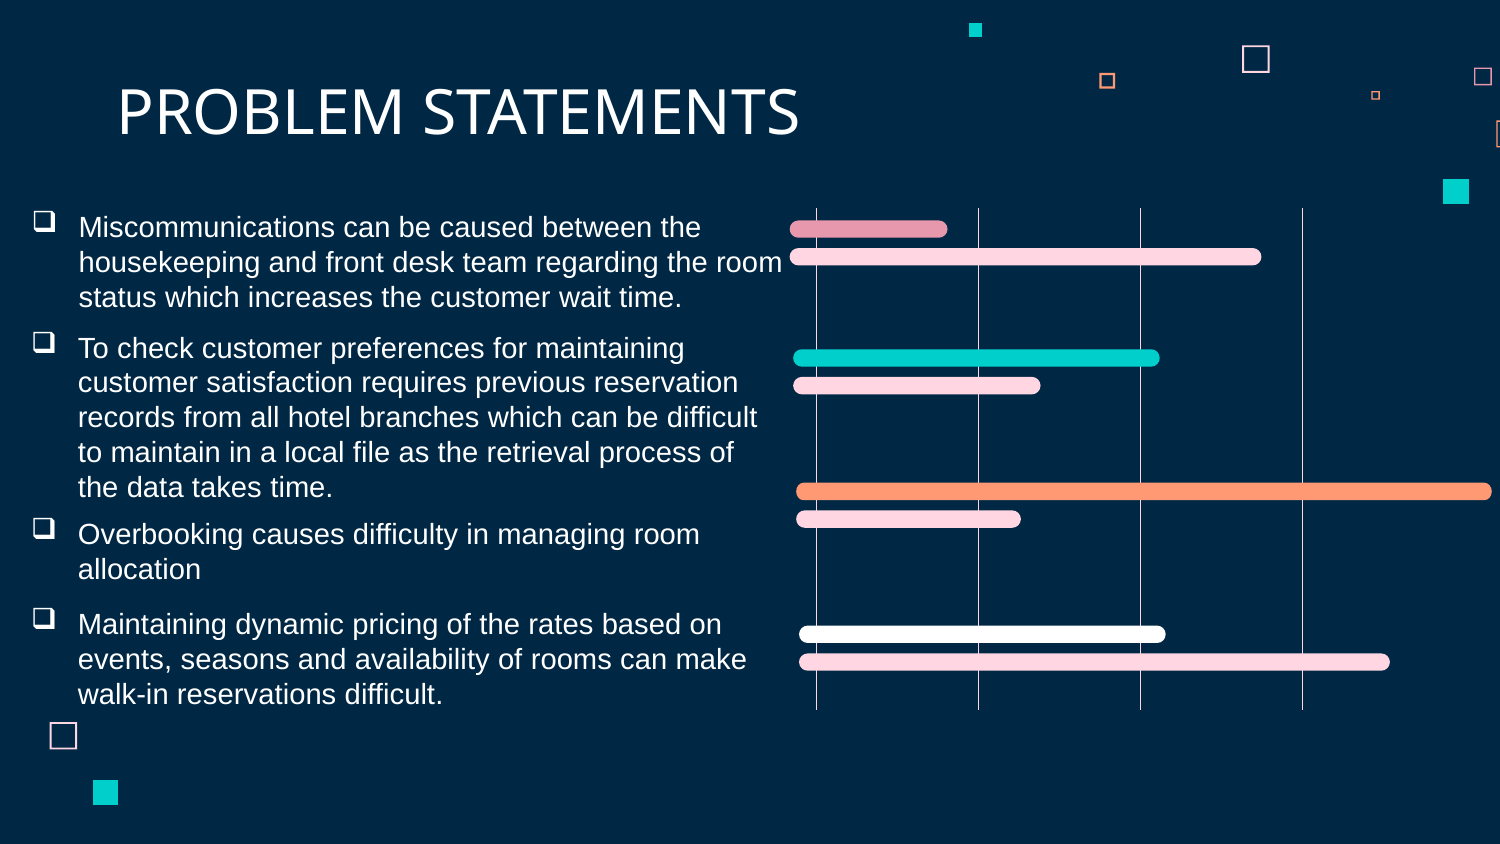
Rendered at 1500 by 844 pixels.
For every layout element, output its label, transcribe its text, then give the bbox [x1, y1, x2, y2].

subtitle To check customer preferences for maintaining customer satisfaction requires previous reservation records from all hotel branches which can be difficult to maintain in a local file as the retrieval process of the data takes time. [16, 313, 793, 420]
title PROBLEM STATEMENTS [101, 67, 878, 163]
subtitle Maintaining dynamic pricing of the rates based on events, seasons and availability of rooms can make walk-in reservations difficult. [16, 590, 788, 696]
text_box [792, 348, 1161, 395]
subtitle Miscommunications can be caused between the housekeeping and front desk team regarding the room status which increases the customer wait time. [16, 193, 837, 300]
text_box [789, 220, 1262, 266]
subtitle Overbooking causes difficulty in managing room allocation [16, 500, 750, 590]
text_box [798, 625, 1391, 671]
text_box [795, 482, 1492, 529]
